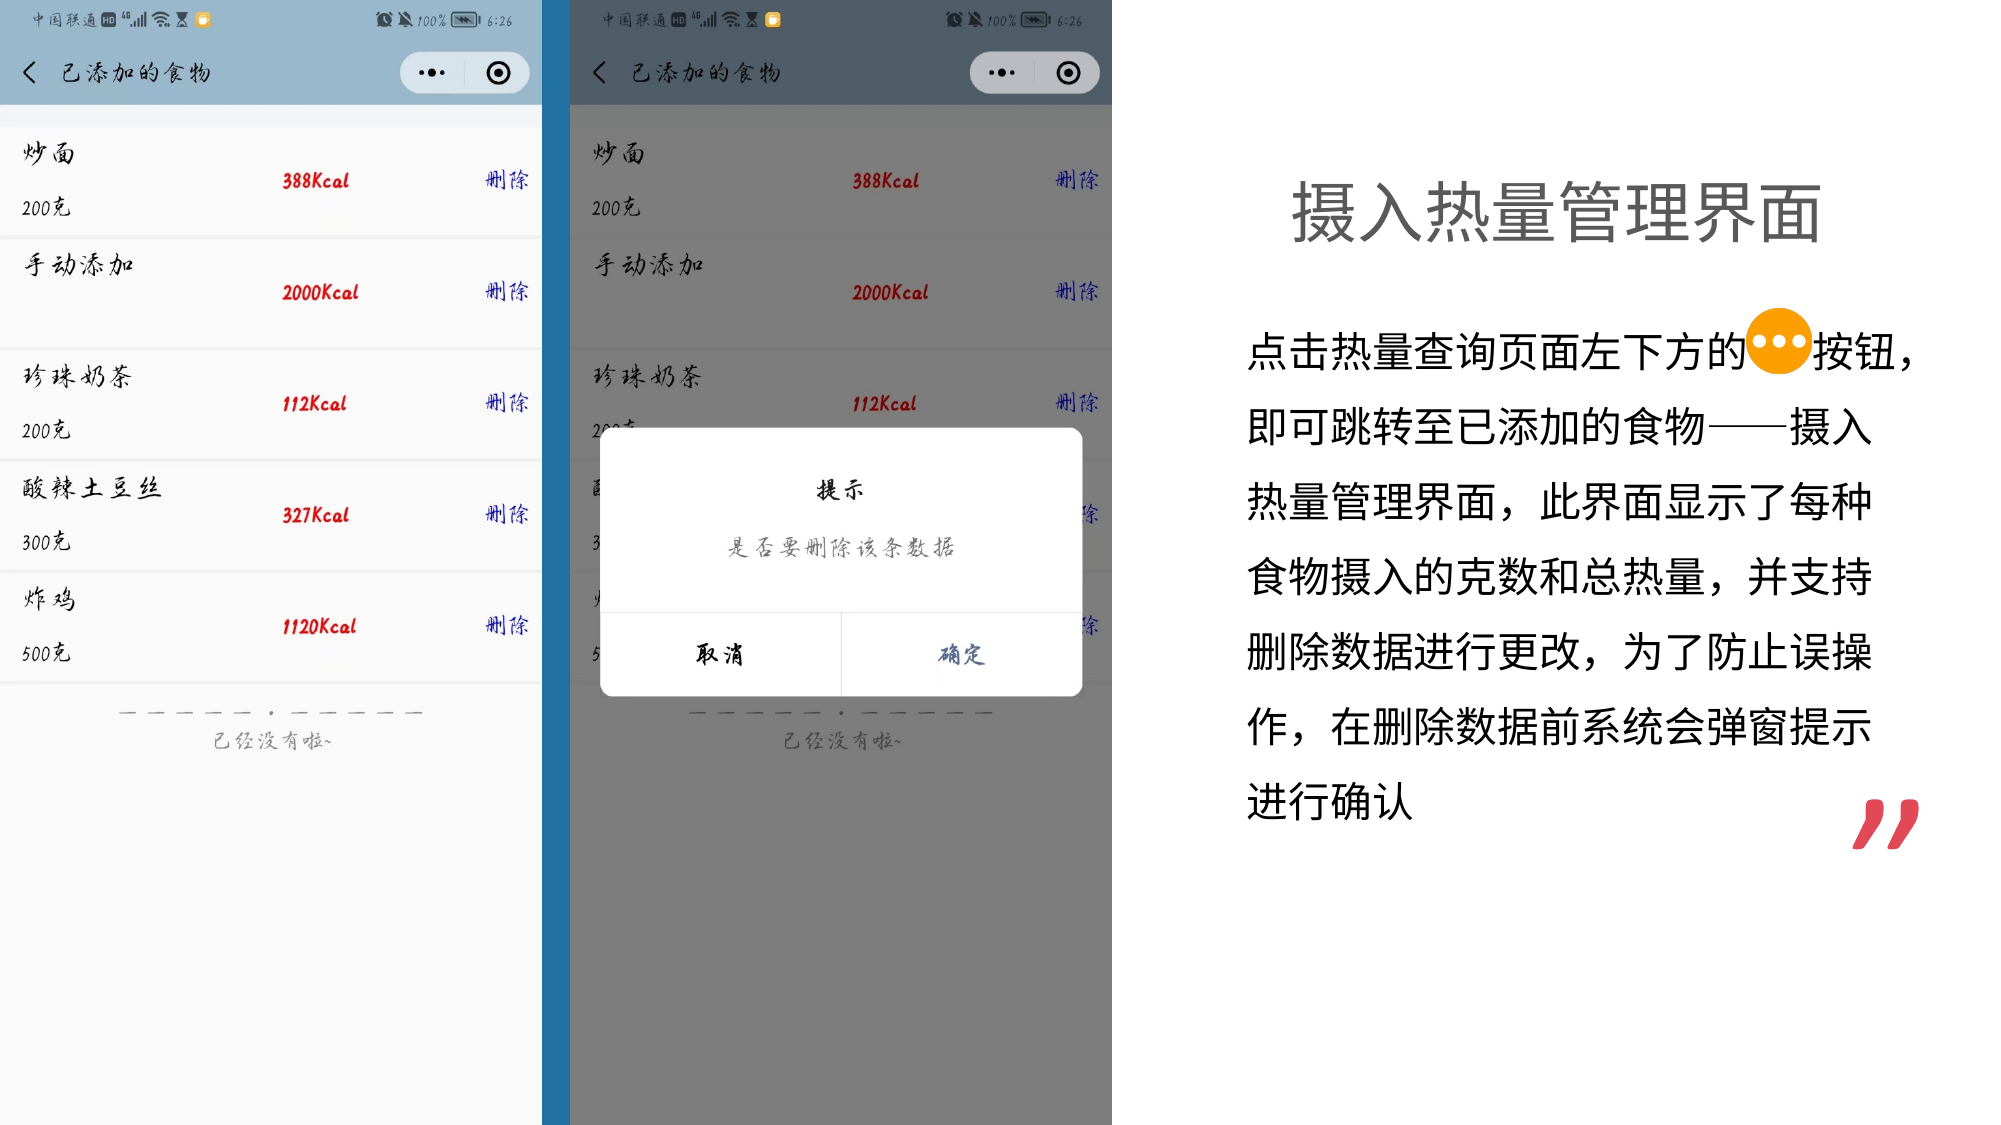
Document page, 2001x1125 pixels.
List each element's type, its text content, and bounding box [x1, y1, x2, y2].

picture [570, 0, 1112, 1125]
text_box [1112, 373, 1919, 850]
picture [0, 0, 542, 1125]
text_box 摄入热量管理界面 [1275, 163, 1875, 259]
text_box [542, 0, 570, 1125]
picture [1746, 308, 1812, 374]
text_box 点击热量查询页面左下方的 按钮，即可跳转至已添加的食物——摄入热量管理界面，此界面显示了每种食物摄入的克数和总热量，并支持删除数据进行更改，为了防止误操作，在删除数据前系统会弹窗提示进行确认 [1232, 293, 1919, 373]
